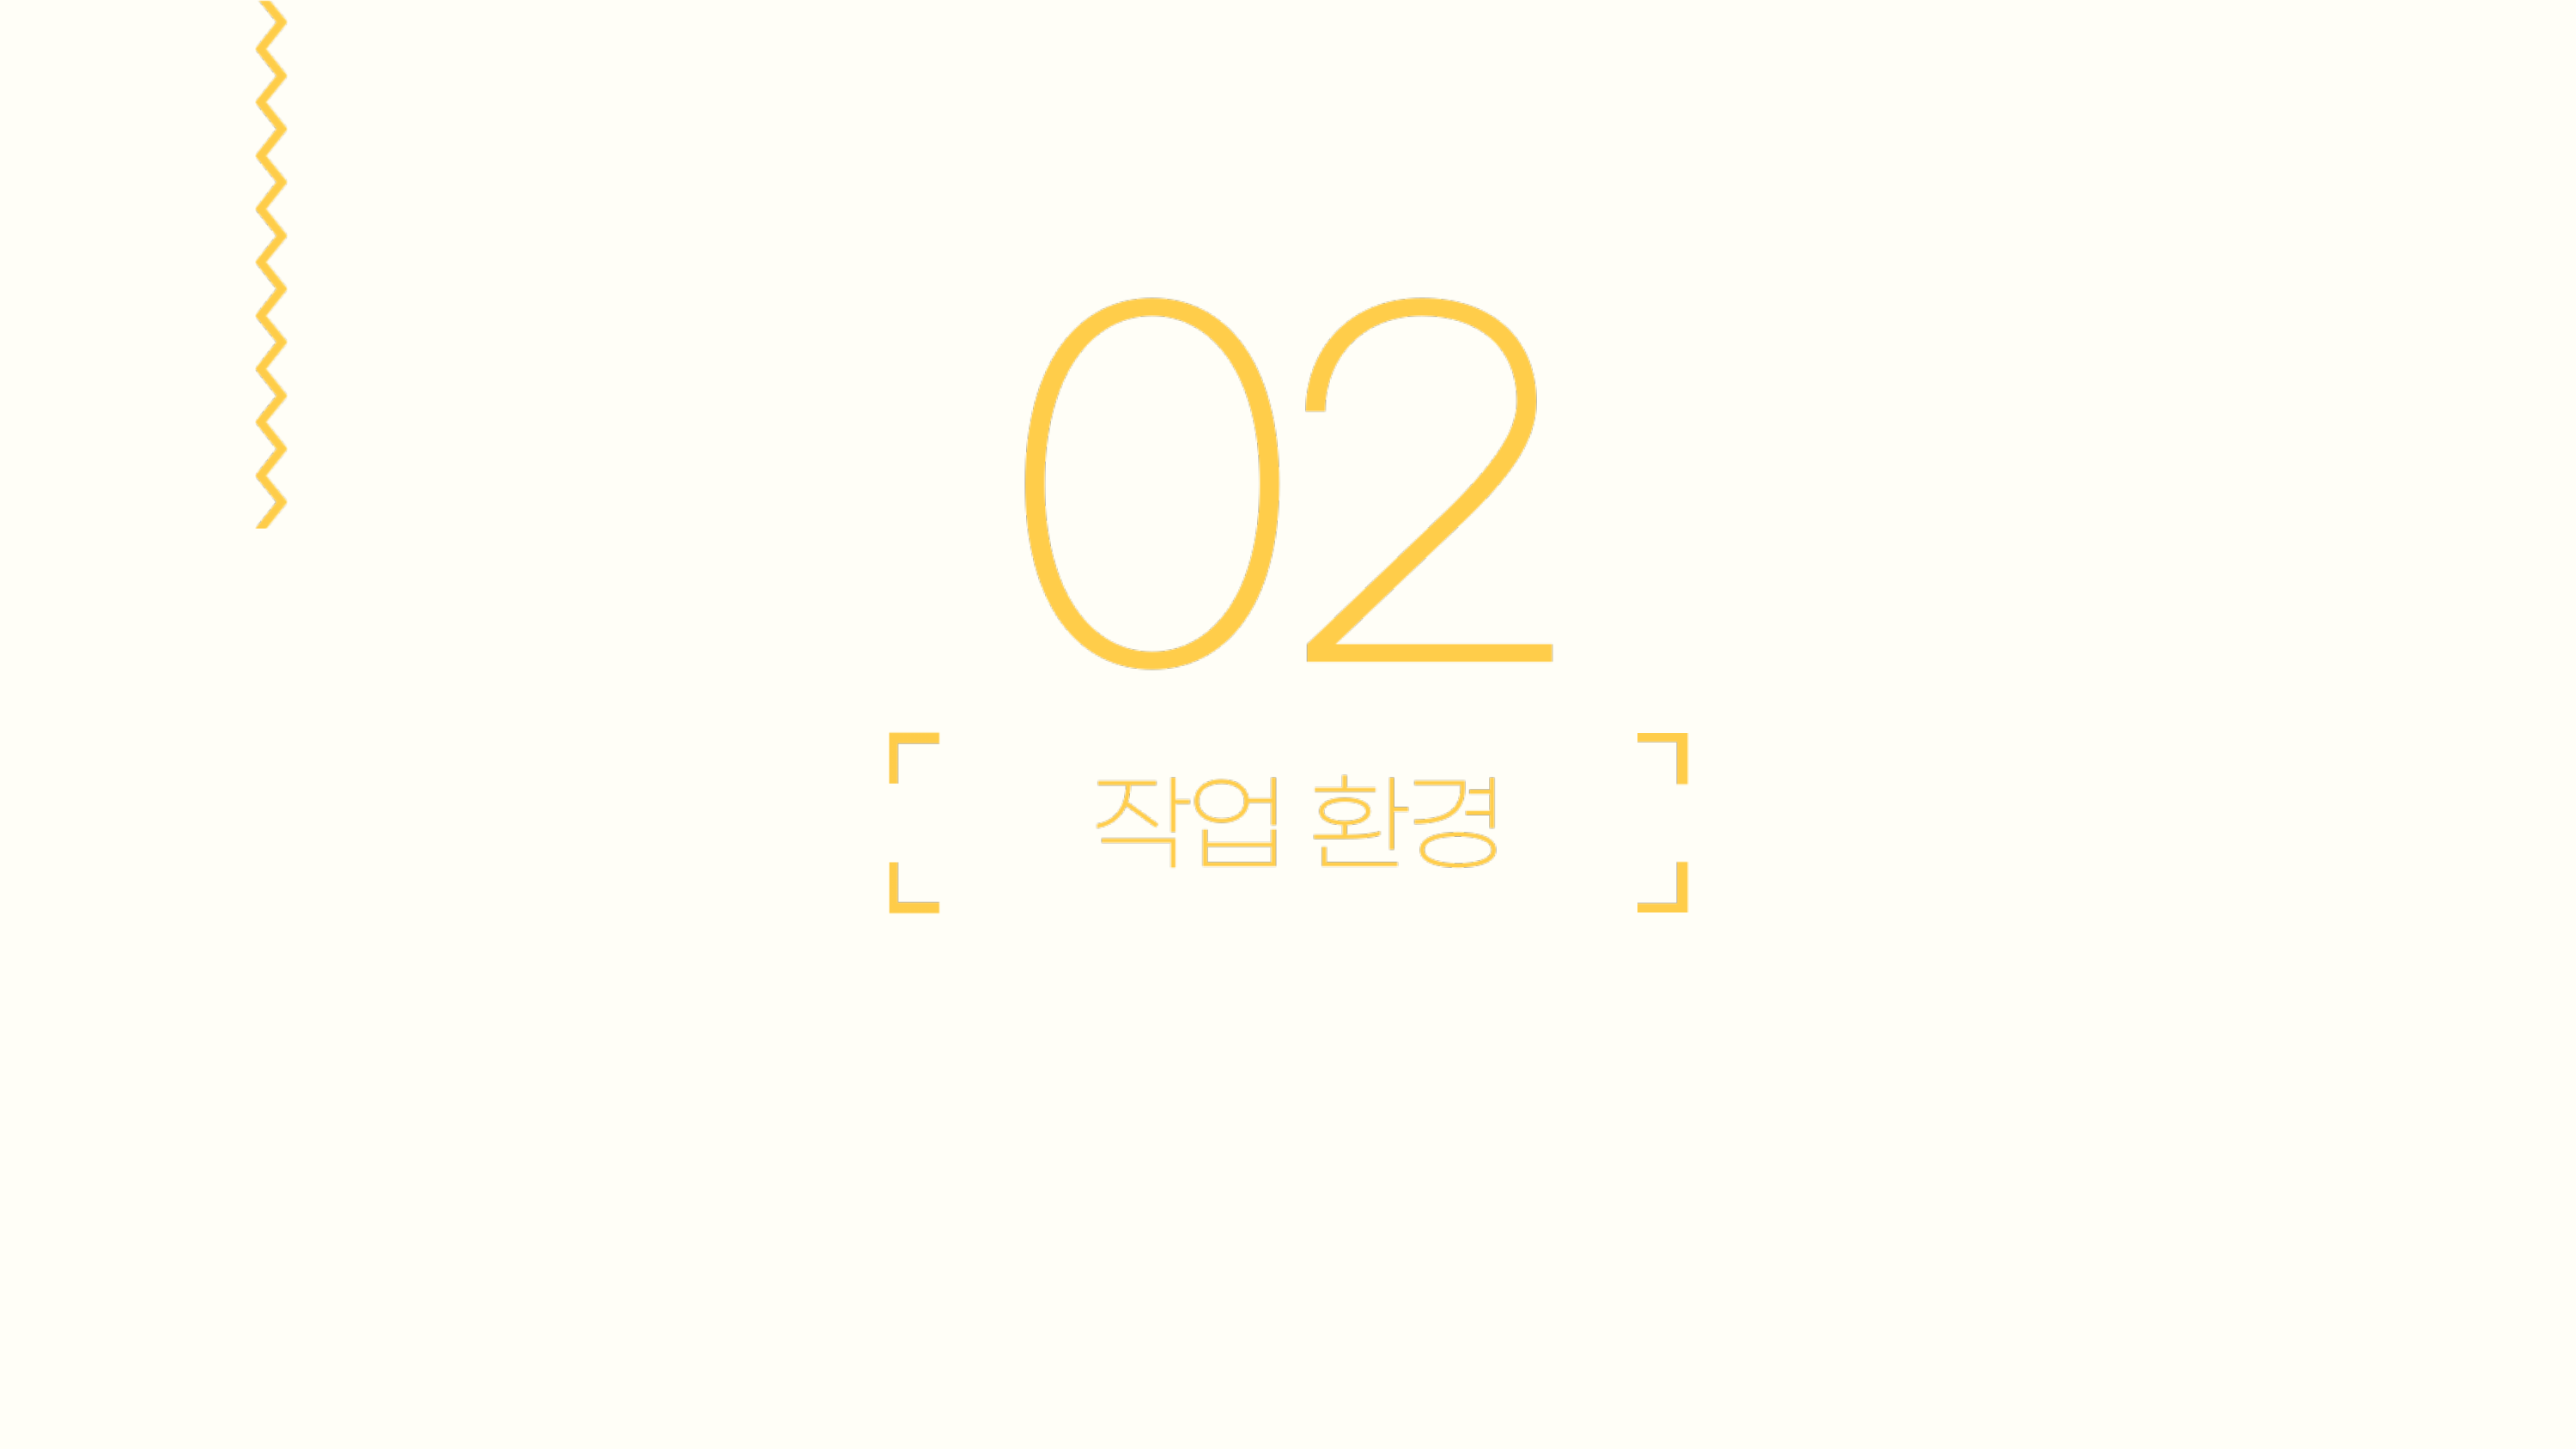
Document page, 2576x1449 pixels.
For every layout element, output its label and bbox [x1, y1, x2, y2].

text_box [1637, 733, 1689, 785]
text_box [1637, 860, 1689, 913]
text_box [888, 862, 940, 914]
picture [256, 1, 287, 247]
picture [617, 0, 2141, 1161]
text_box [888, 731, 940, 784]
picture [256, 281, 287, 528]
text_box [7, 247, 536, 281]
